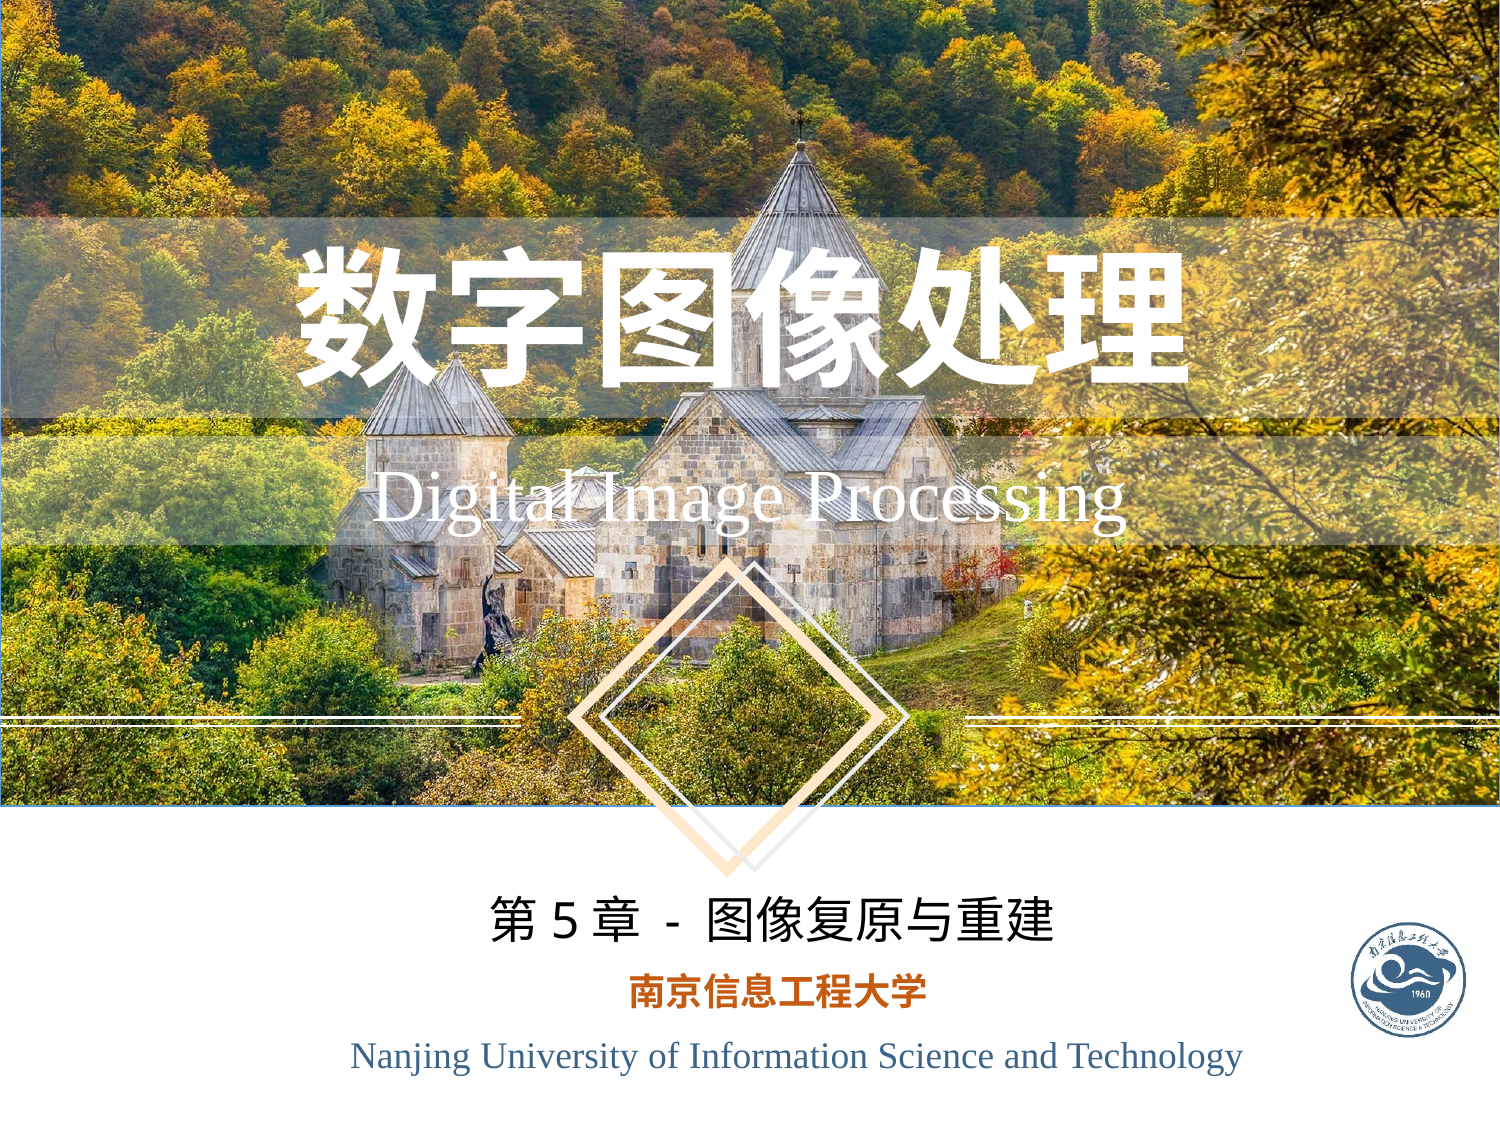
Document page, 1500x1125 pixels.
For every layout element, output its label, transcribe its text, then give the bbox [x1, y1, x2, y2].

text_box [0, 546, 1500, 807]
subtitle 第5章 - 图像复原与重建 [208, 888, 1336, 1019]
text_box [0, 0, 1500, 217]
text_box [0, 418, 1500, 436]
text_box [599, 561, 910, 872]
title 数字图像处理 [0, 217, 1500, 418]
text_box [214, 965, 1361, 1087]
picture [1335, 907, 1480, 1049]
text_box Digital Image Processing [0, 436, 1500, 546]
text_box [572, 562, 741, 872]
